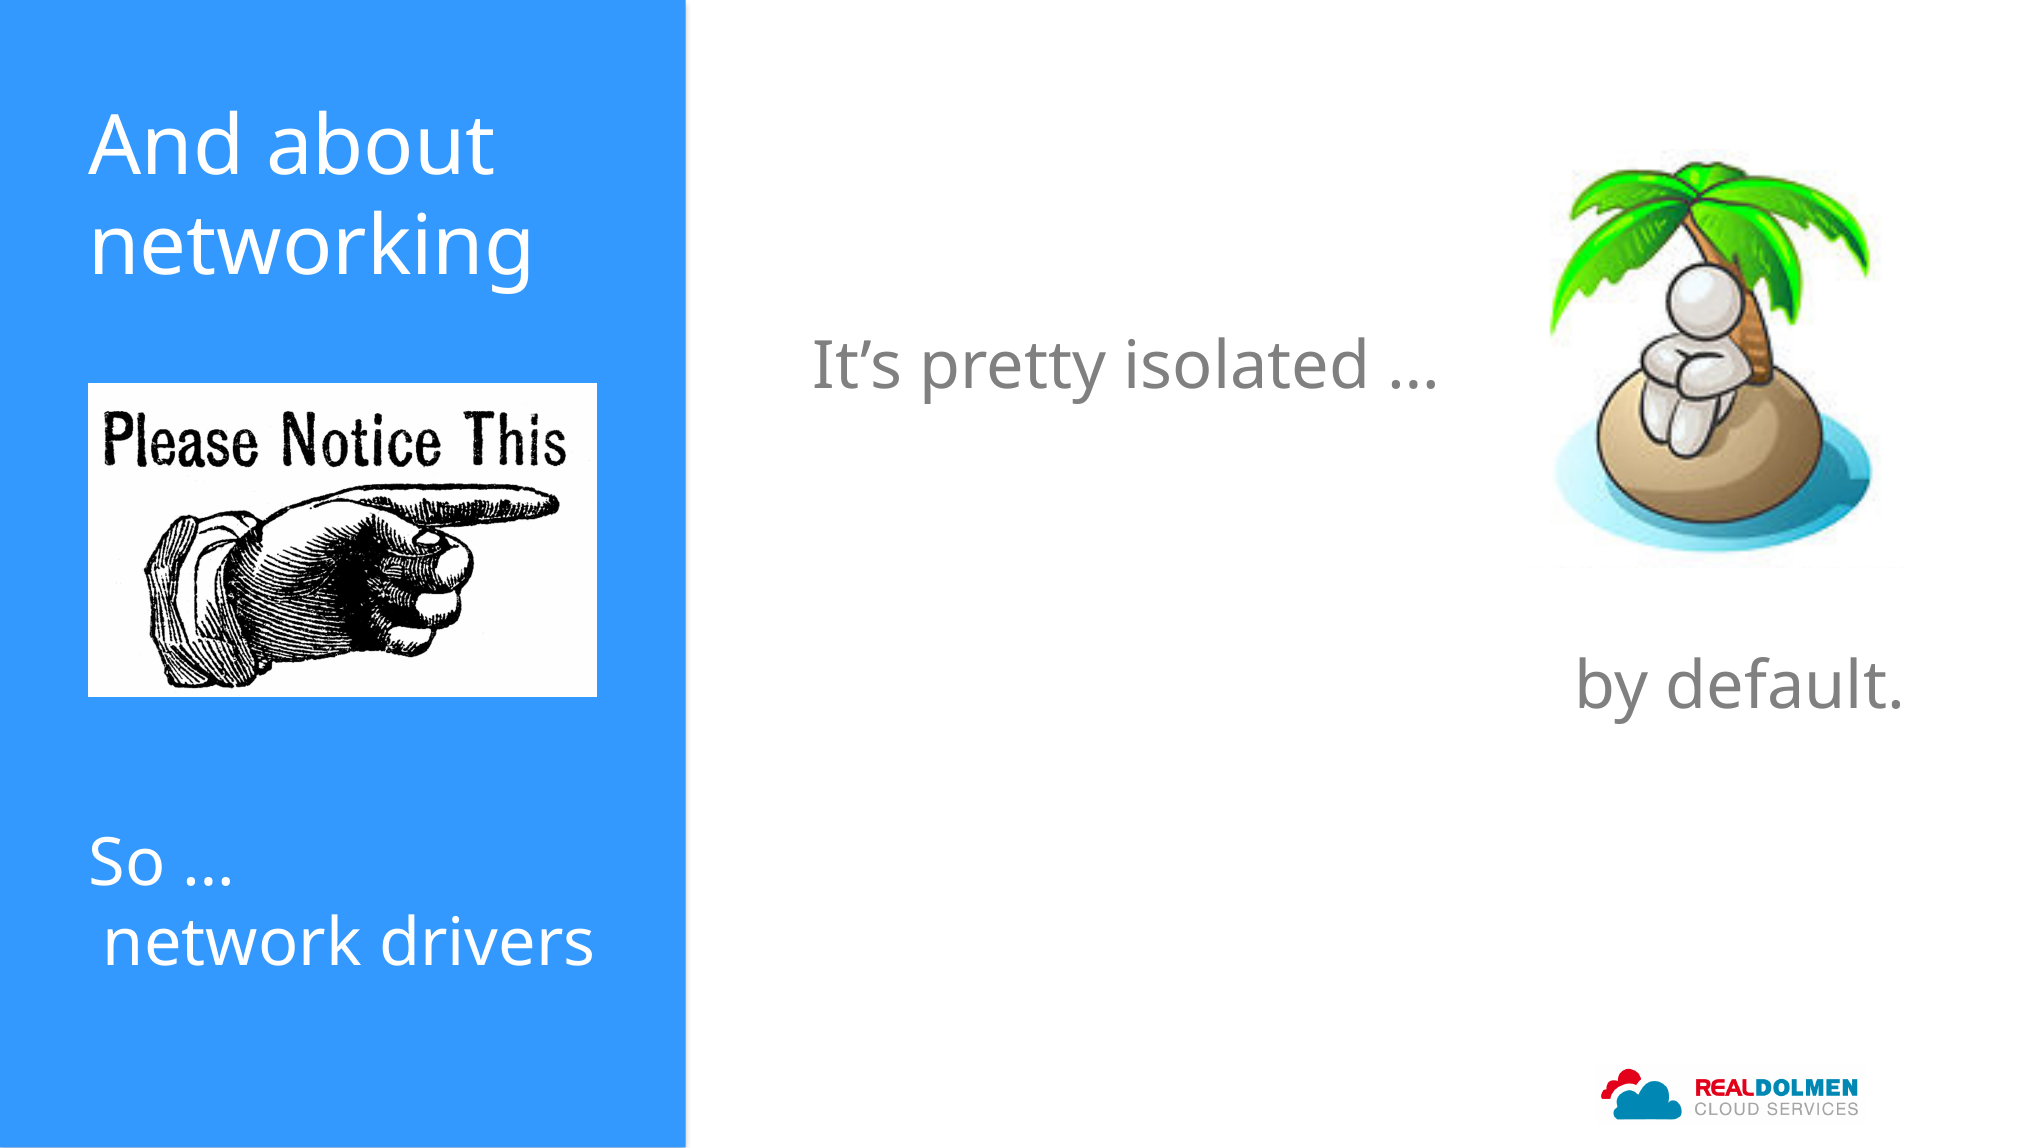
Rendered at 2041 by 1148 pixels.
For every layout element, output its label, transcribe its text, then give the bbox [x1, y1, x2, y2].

text_box It’s pretty isolated … by default. [797, 314, 1920, 730]
picture [1596, 1063, 1866, 1125]
picture [88, 383, 597, 697]
list So … network drivers [88, 818, 597, 971]
picture [1506, 149, 1921, 568]
text_box And about networking [88, 91, 618, 320]
